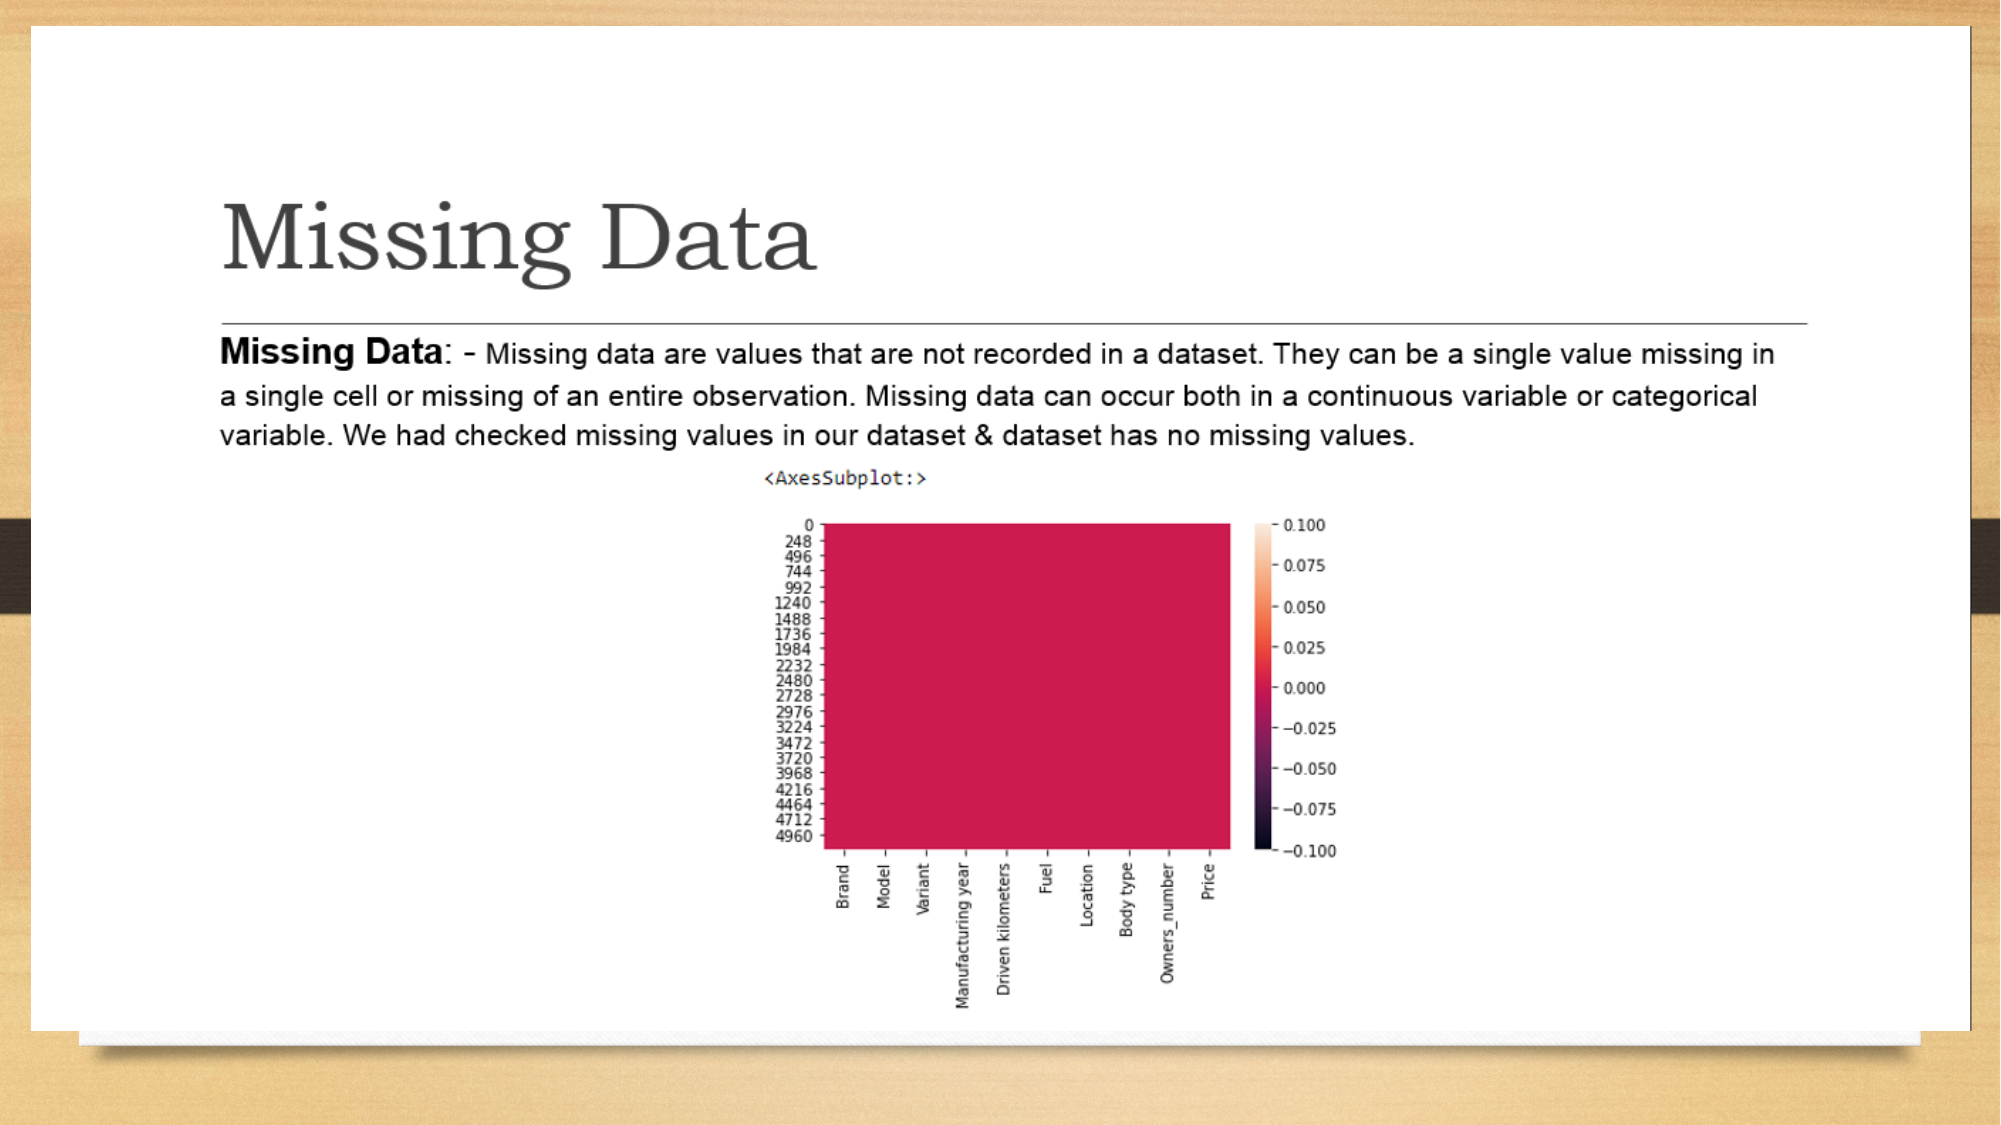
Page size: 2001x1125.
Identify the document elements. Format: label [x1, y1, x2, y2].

picture [0, 0, 2001, 1125]
list [30, 26, 1972, 1031]
